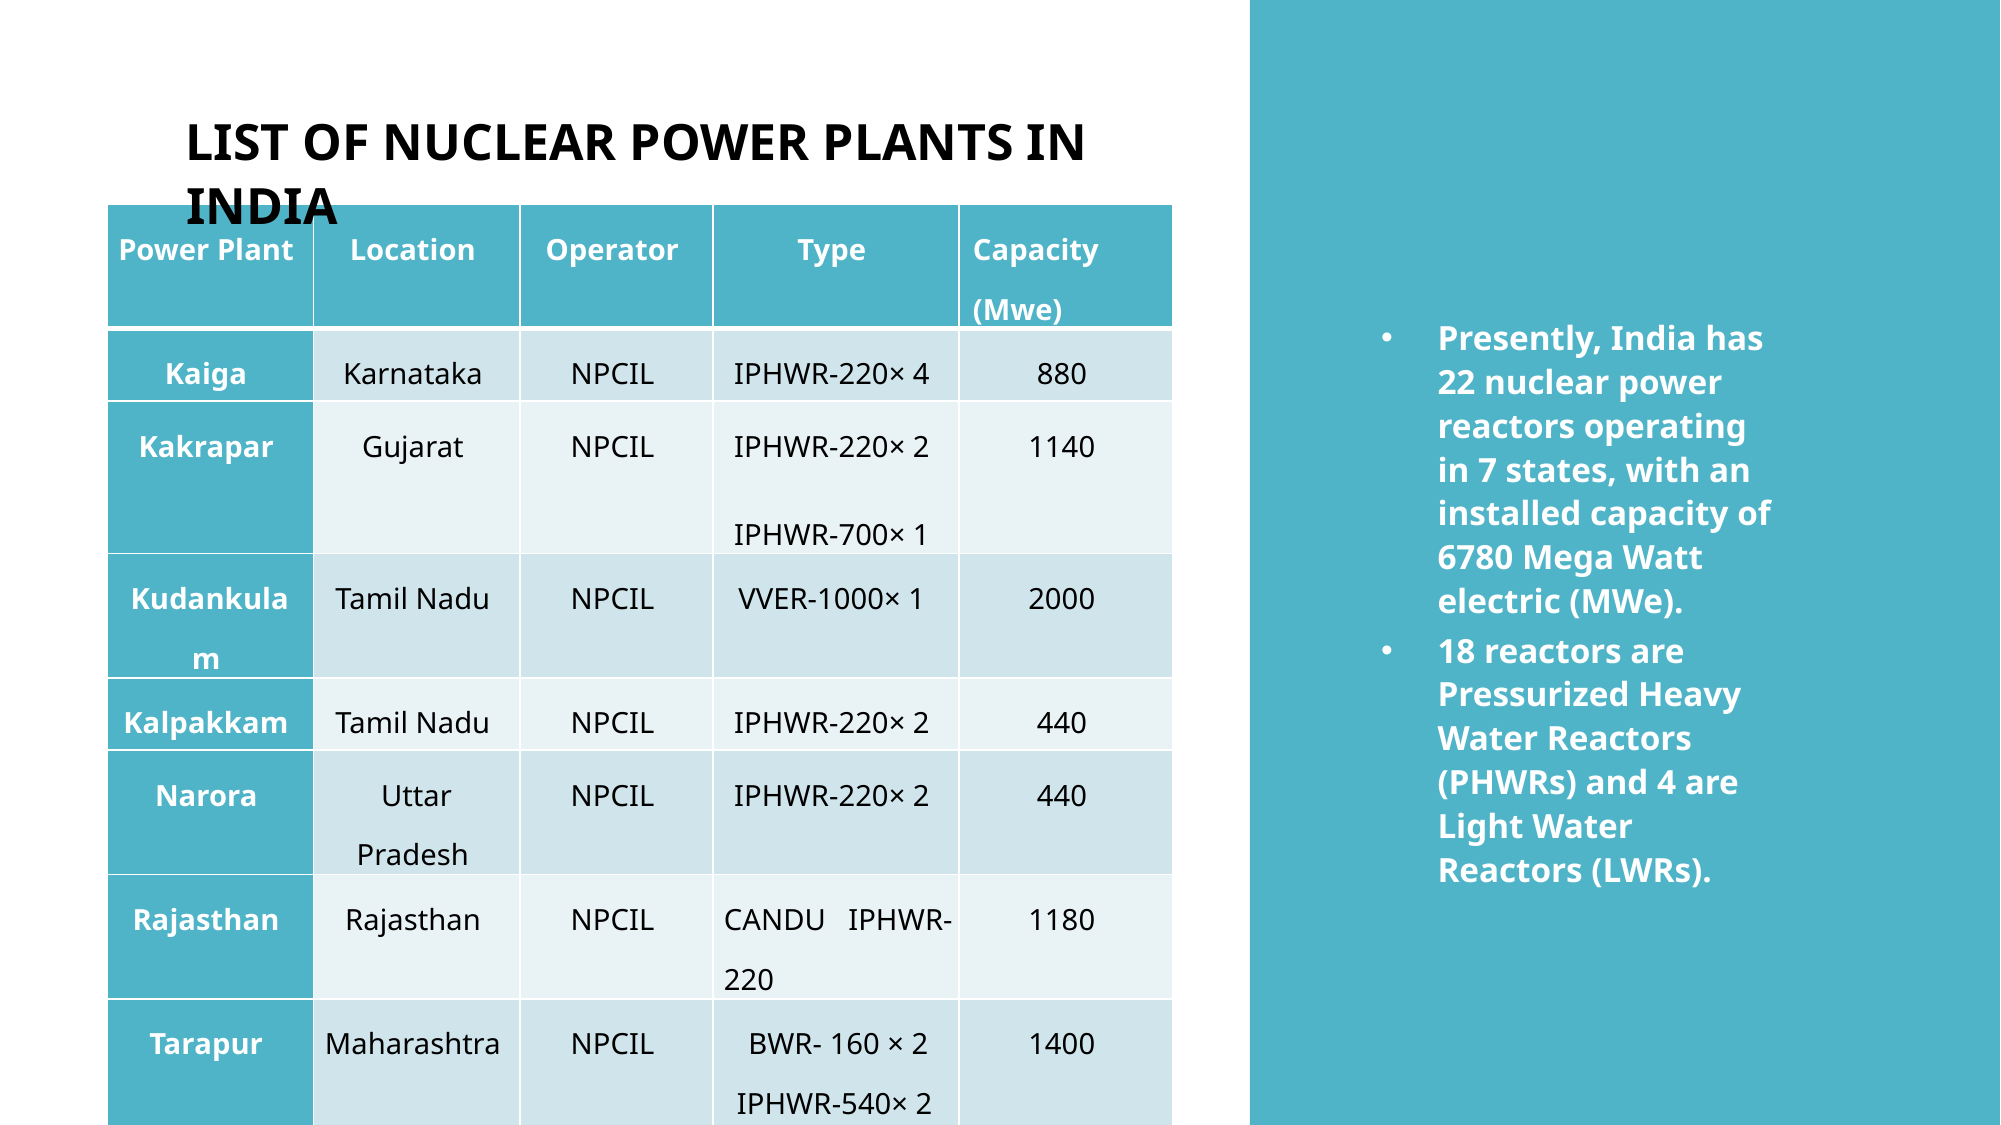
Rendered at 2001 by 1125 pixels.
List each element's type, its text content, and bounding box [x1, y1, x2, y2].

table_cell NPCIL [521, 554, 712, 677]
table_cell 440 [960, 751, 1172, 874]
table_cell Kakrapar [108, 402, 313, 553]
table_cell 1400 [960, 1000, 1172, 1125]
table_cell Kaiga [108, 331, 313, 400]
table_cell IPHWR-220× 2 [714, 751, 958, 874]
text_box LIST OF NUCLEAR POWER PLANTS IN INDIA [157, 98, 1158, 243]
table_cell 880 [960, 331, 1172, 400]
table_cell Rajasthan [314, 875, 519, 998]
table_cell NPCIL [521, 875, 712, 998]
table_cell Uttar Pradesh [314, 751, 519, 874]
table_cell VVER-1000× 1 [714, 554, 958, 677]
table_cell 2000 [960, 554, 1172, 677]
table_cell 1180 [960, 875, 1172, 998]
table_header Type [714, 243, 958, 326]
table_cell NPCIL [521, 679, 712, 749]
table_cell NPCIL [521, 331, 712, 400]
table_cell Kudankulam [108, 554, 313, 677]
table_cell Narora [108, 751, 313, 874]
table_cell IPHWR-220× 2 IPHWR-700× 1 [714, 402, 958, 553]
table_cell IPHWR-220× 2 [714, 679, 958, 749]
table_cell Tarapur [108, 1000, 313, 1125]
table_cell Kalpakkam [108, 679, 313, 749]
table_header Power Plant [108, 205, 313, 326]
list Presently, India has 22 nuclear power reactors operating in 7 states, with an installed capacity of 6780 Mega Watt electric (MWe). 18 reactors are Pressurized Heavy Water Reactors (PHWRs) and 4 are Light Water Reactors (LWRs). [1366, 305, 1930, 993]
table_cell Karnataka [314, 331, 519, 400]
table_header Operator [521, 243, 712, 326]
table_cell BWR- 160 × 2 IPHWR-540× 2 [714, 1000, 958, 1125]
table_cell NPCIL [521, 1000, 712, 1125]
table_cell Rajasthan [108, 875, 313, 998]
table_cell CANDU IPHWR-220 [714, 875, 958, 998]
table_cell Tamil Nadu [314, 554, 519, 677]
table_cell IPHWR-220× 4 [714, 331, 958, 400]
table_cell 440 [960, 679, 1172, 749]
table_header Capacity (Mwe) [960, 205, 1172, 326]
table_cell NPCIL [521, 402, 712, 553]
table_cell 1140 [960, 402, 1172, 553]
table_header Location [314, 243, 519, 326]
table_cell Maharashtra [314, 1000, 519, 1125]
table_cell Tamil Nadu [314, 679, 519, 749]
table_cell Gujarat [314, 402, 519, 553]
table_cell NPCIL [521, 751, 712, 874]
